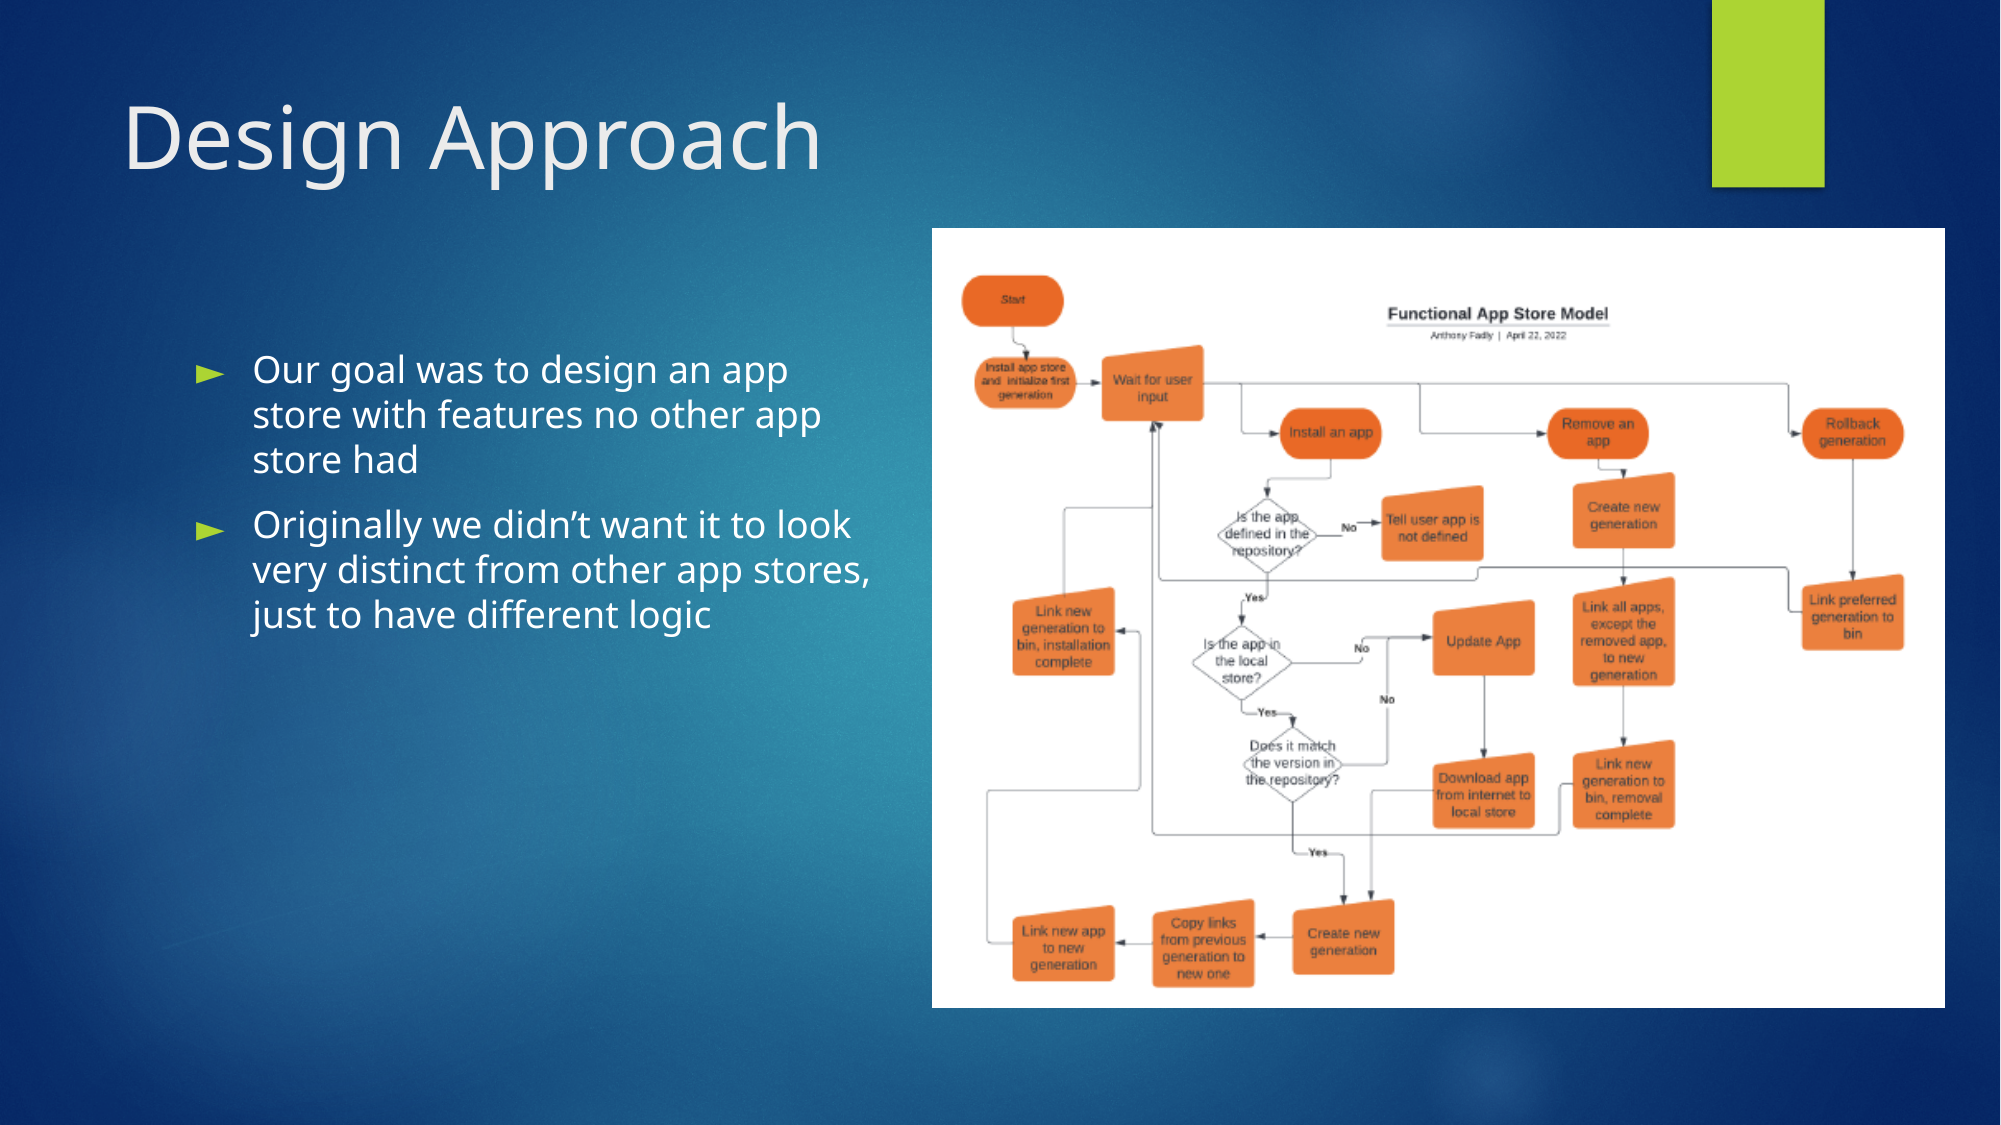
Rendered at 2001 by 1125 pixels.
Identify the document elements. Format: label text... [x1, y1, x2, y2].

title Design Approach [106, 74, 1649, 304]
list Our goal was to design an app store with features no other app store had Originally we didn’t want it to look very distinct from other app stores, just to have different logic [181, 338, 903, 1027]
picture [0, 0, 2001, 1125]
